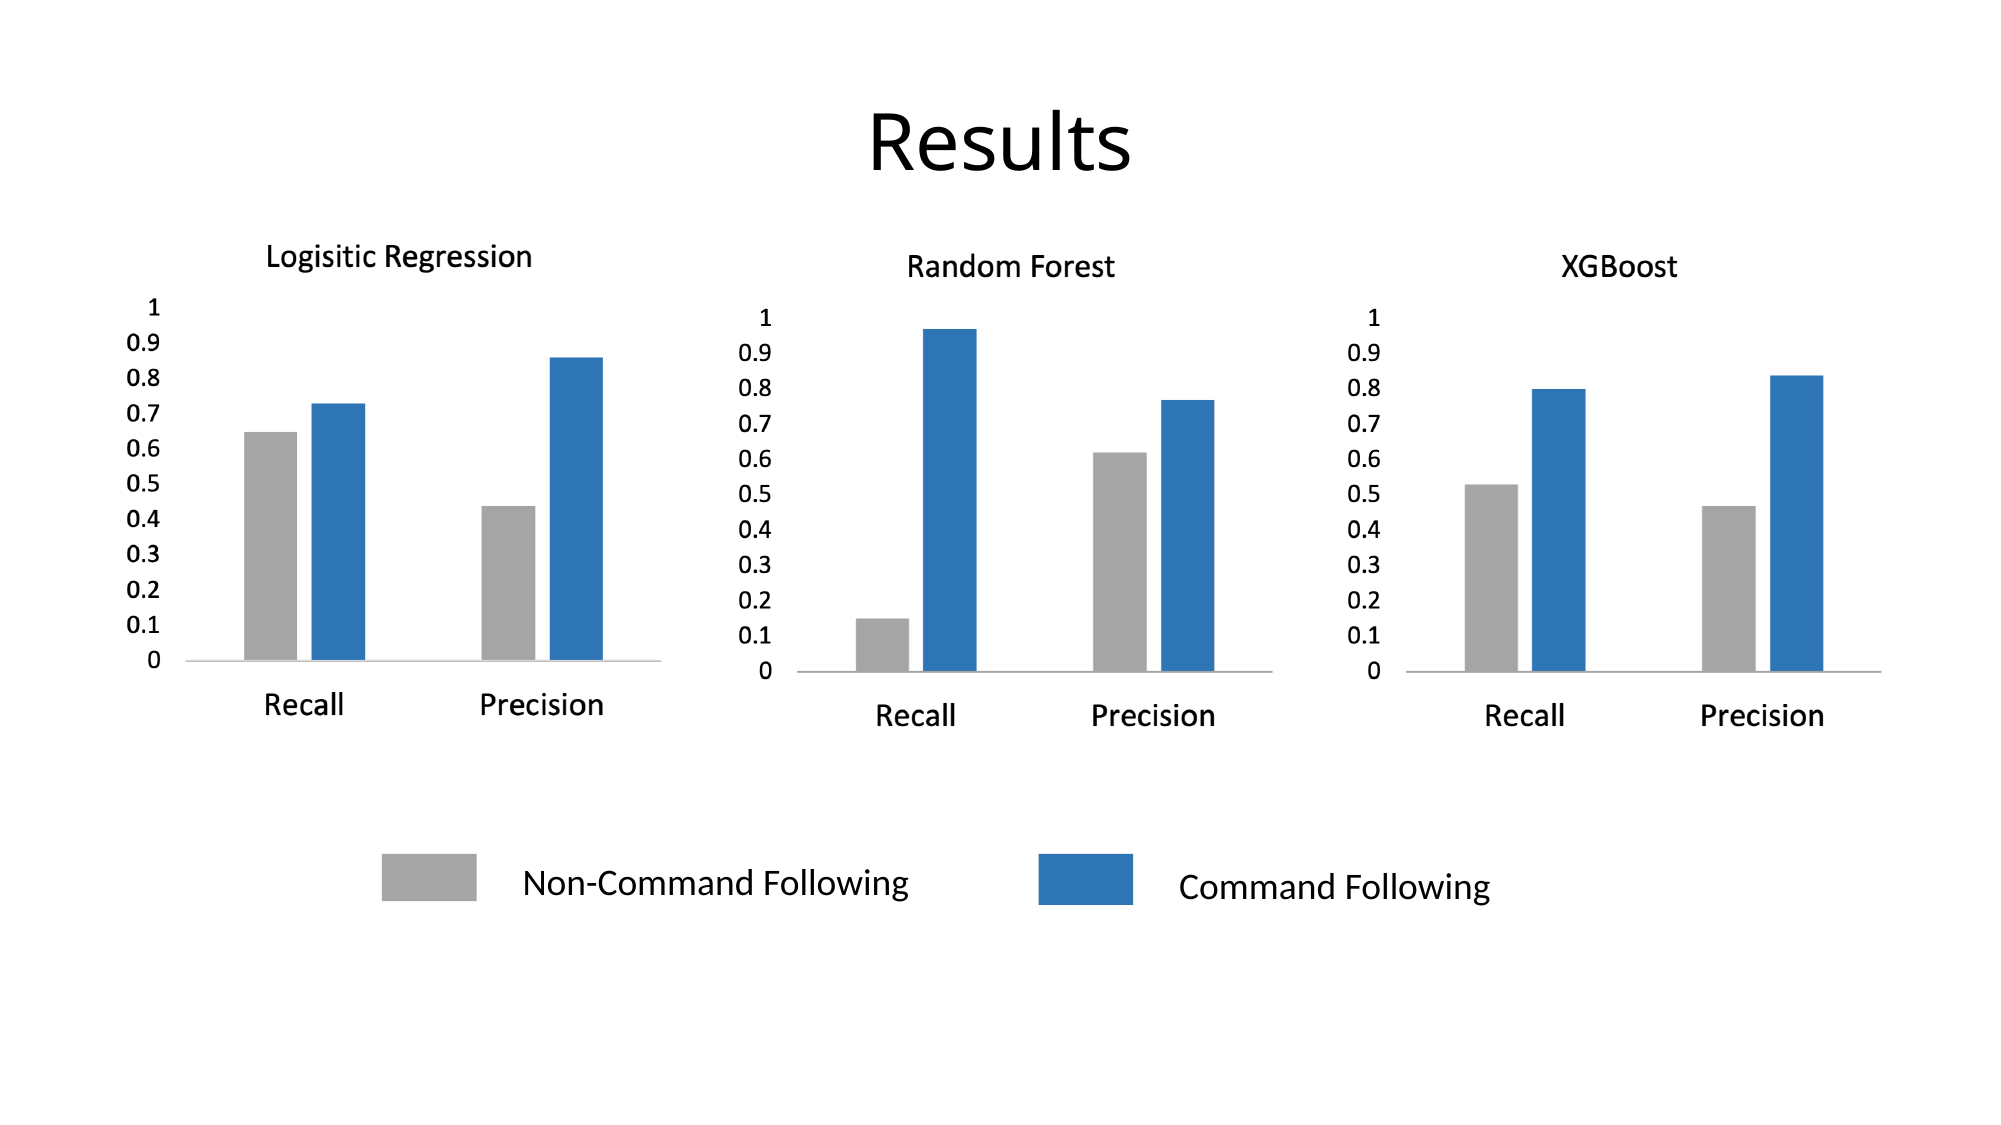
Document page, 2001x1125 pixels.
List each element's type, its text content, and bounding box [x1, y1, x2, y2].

text_box Command Following [1164, 854, 1559, 906]
picture [721, 225, 1301, 752]
text_box Non-Command Following [507, 850, 962, 902]
title Results [359, 51, 1641, 226]
text_box [381, 853, 478, 902]
picture [111, 215, 691, 741]
picture [1330, 225, 1910, 752]
text_box [1038, 853, 1134, 906]
